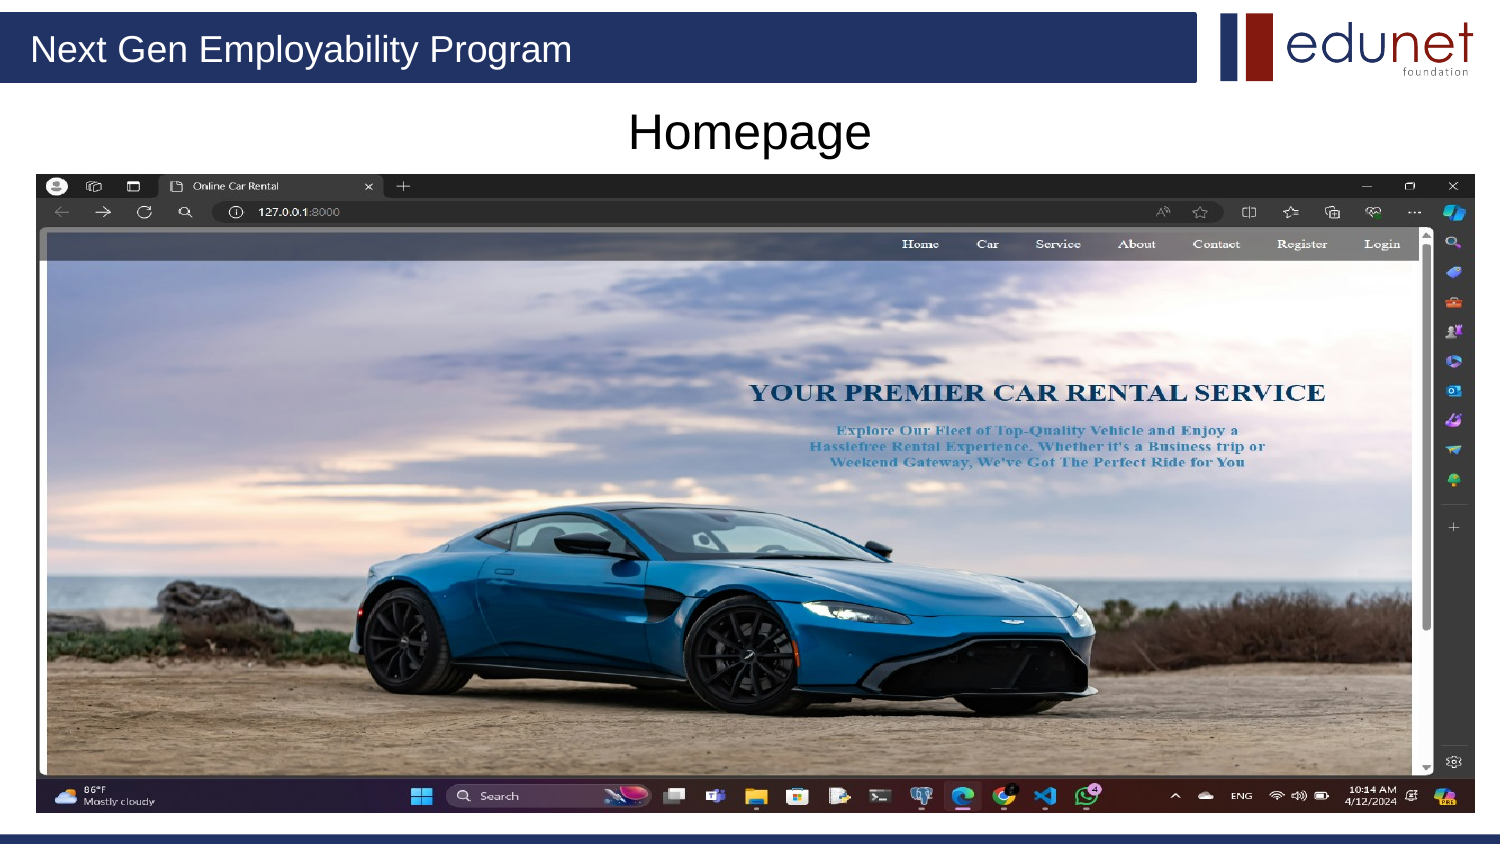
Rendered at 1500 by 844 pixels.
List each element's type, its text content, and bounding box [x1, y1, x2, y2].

picture [36, 174, 1475, 813]
title Homepage [25, 100, 1475, 175]
picture [1279, 14, 1482, 83]
